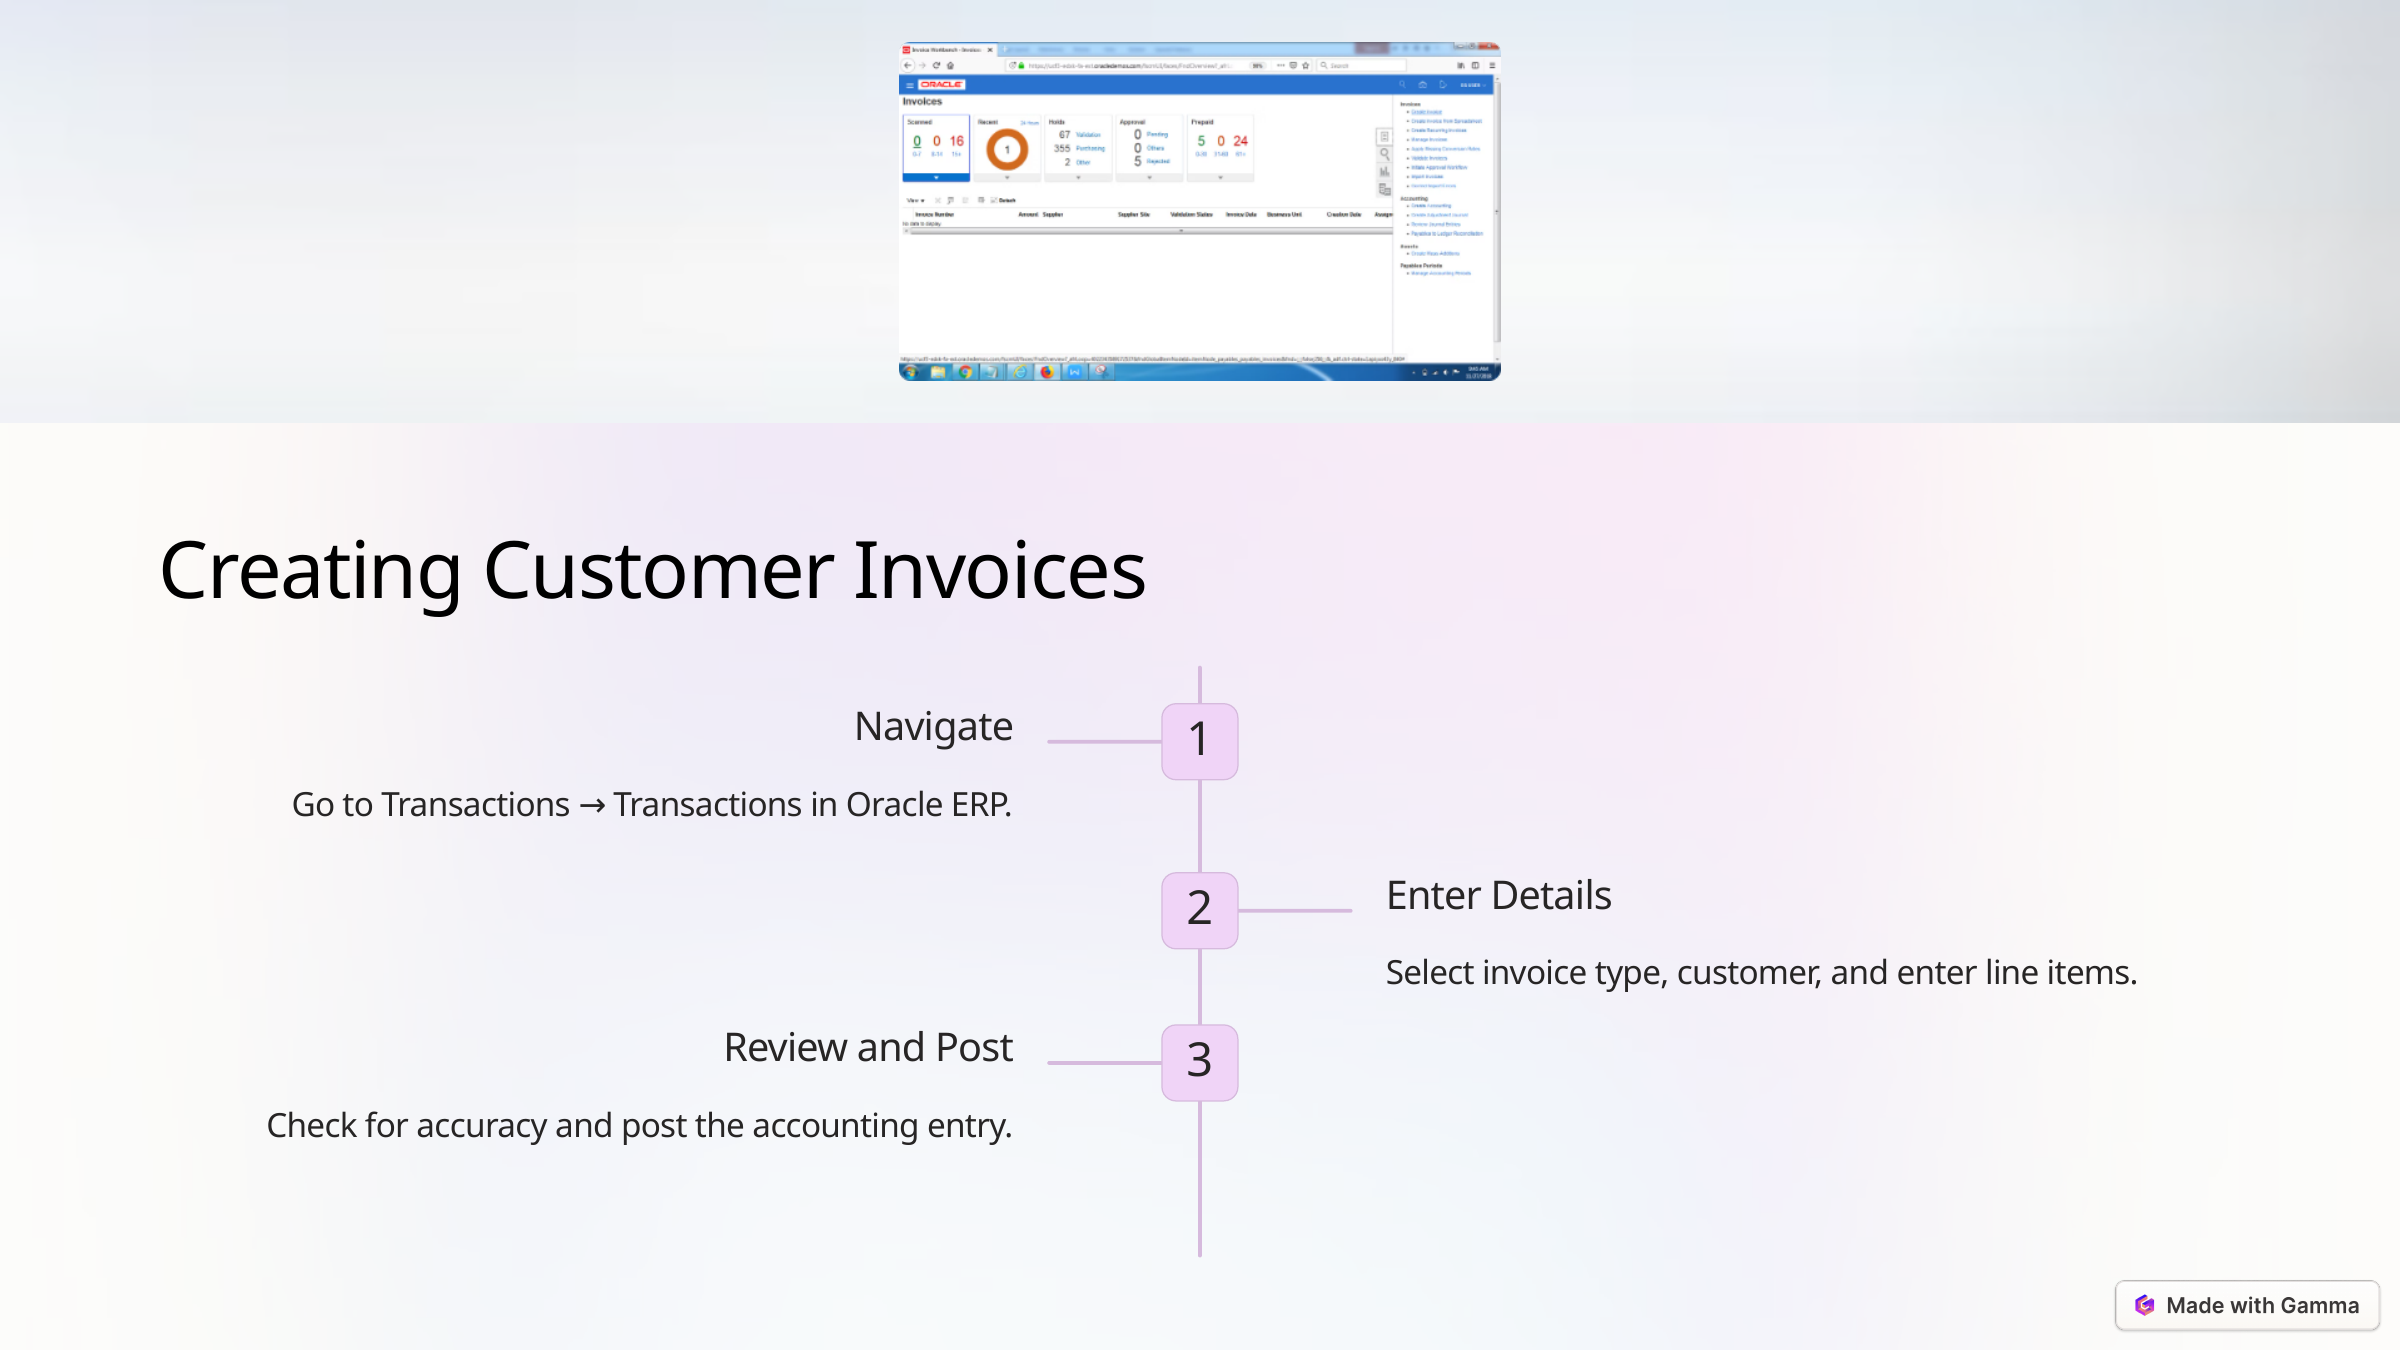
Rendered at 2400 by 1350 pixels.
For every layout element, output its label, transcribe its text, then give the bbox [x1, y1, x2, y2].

text_box Enter Details [1385, 868, 1784, 919]
text_box Navigate [616, 699, 1014, 750]
text_box [1238, 908, 1353, 913]
text_box [1161, 1024, 1238, 1101]
text_box 2 [1187, 886, 1212, 935]
text_box [1161, 872, 1238, 949]
text_box [1198, 949, 1202, 1024]
text_box 3 [1187, 1039, 1212, 1087]
text_box [1047, 1061, 1161, 1065]
text_box Review and Post [616, 1020, 1014, 1071]
text_box Go to Transactions → Transactions in Oracle ERP. [158, 769, 1014, 824]
text_box [1047, 739, 1161, 744]
text_box [1161, 703, 1238, 780]
text_box Check for accuracy and post the accounting entry. [158, 1090, 1014, 1145]
text_box Select invoice type, customer, and enter line items. [1385, 938, 2241, 993]
text_box [1198, 1101, 1202, 1258]
picture [2106, 1271, 2389, 1339]
text_box Creating Customer Invoices [158, 515, 1113, 615]
text_box 1 [1187, 717, 1212, 766]
text_box [1198, 780, 1202, 872]
picture [0, 0, 2400, 423]
text_box [1198, 665, 1202, 703]
